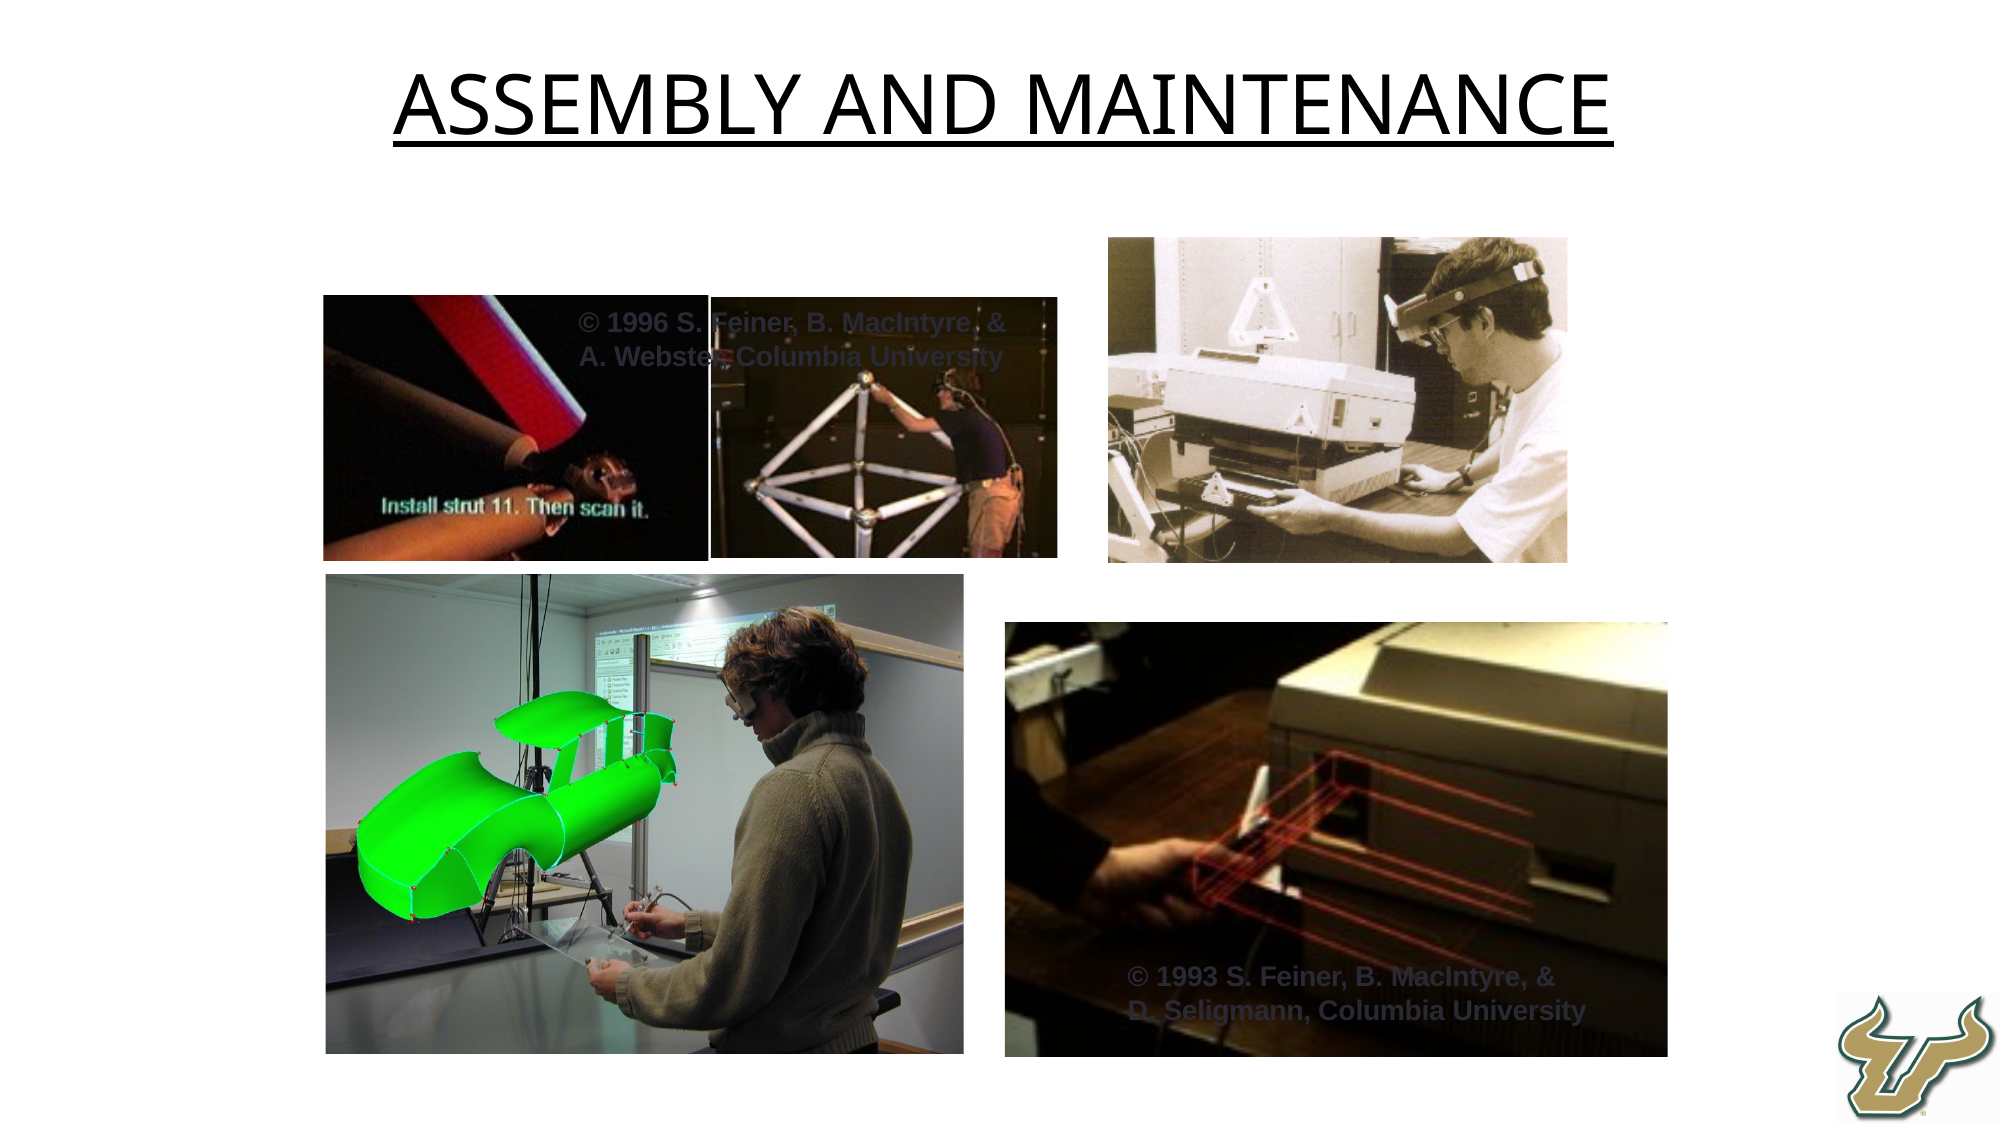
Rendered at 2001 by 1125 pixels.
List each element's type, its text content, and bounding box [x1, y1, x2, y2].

picture [1835, 992, 2000, 1124]
text_box [1004, 622, 1668, 1057]
list Assembly and Maintenance [261, 43, 1739, 172]
text_box © 1996 S. Feiner, B. MacIntyre, & A. Webster, Columbia University [576, 302, 1014, 373]
text_box [325, 574, 964, 1054]
text_box [710, 297, 1058, 558]
text_box [1108, 237, 1568, 563]
text_box © 1993 S. Feiner, B. MacIntyre, & D. Seligmann, Columbia University [1125, 955, 1593, 1026]
text_box [323, 295, 709, 561]
